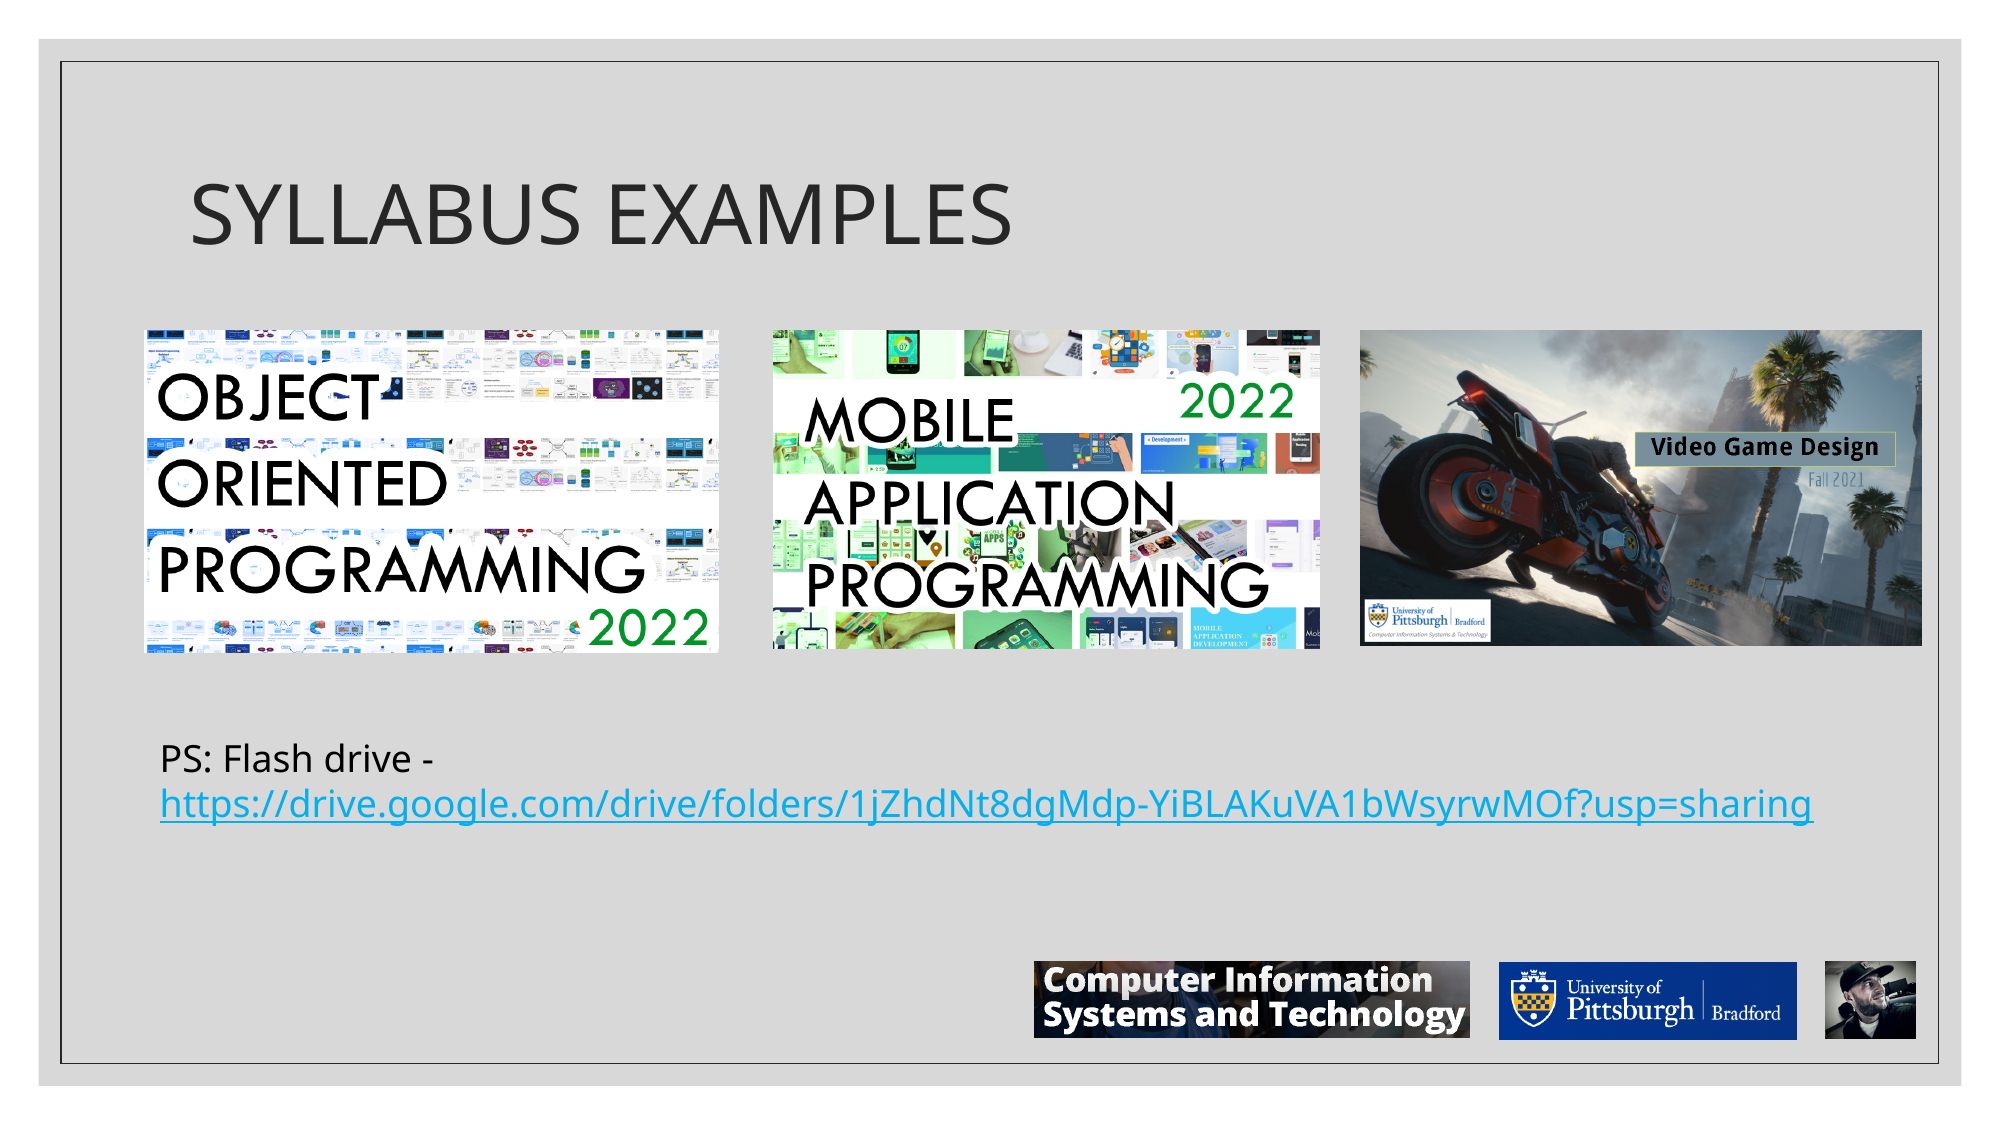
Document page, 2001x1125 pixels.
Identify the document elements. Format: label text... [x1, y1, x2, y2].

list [144, 330, 719, 653]
picture [1825, 961, 1916, 1039]
picture [773, 330, 1320, 649]
picture [1360, 330, 1922, 646]
text_box PS: Flash drive - https://drive.google.com/drive/folders/1jZhdNt8dgMdp-YiBLAKuVA1bWsyrwMOf?usp=sharing [144, 727, 1916, 839]
picture [1034, 961, 1470, 1039]
title SYLLABUS EXAMPLES [174, 105, 1825, 331]
picture [1499, 962, 1797, 1040]
